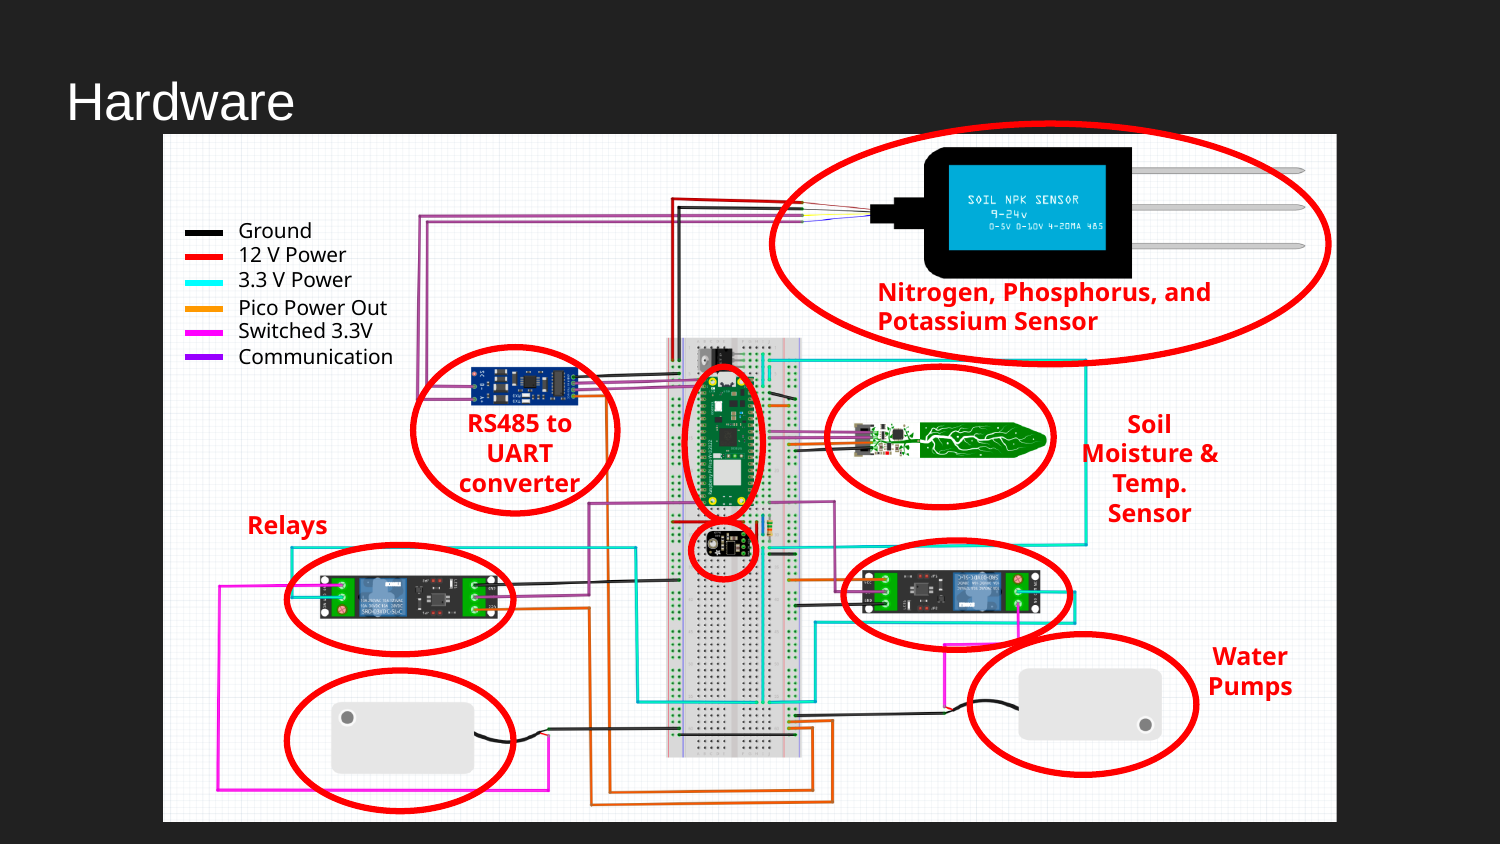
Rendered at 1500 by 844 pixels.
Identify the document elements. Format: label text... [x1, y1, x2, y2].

text_box [942, 123, 1159, 133]
title Hardware [51, 51, 1449, 146]
picture [162, 134, 1337, 822]
